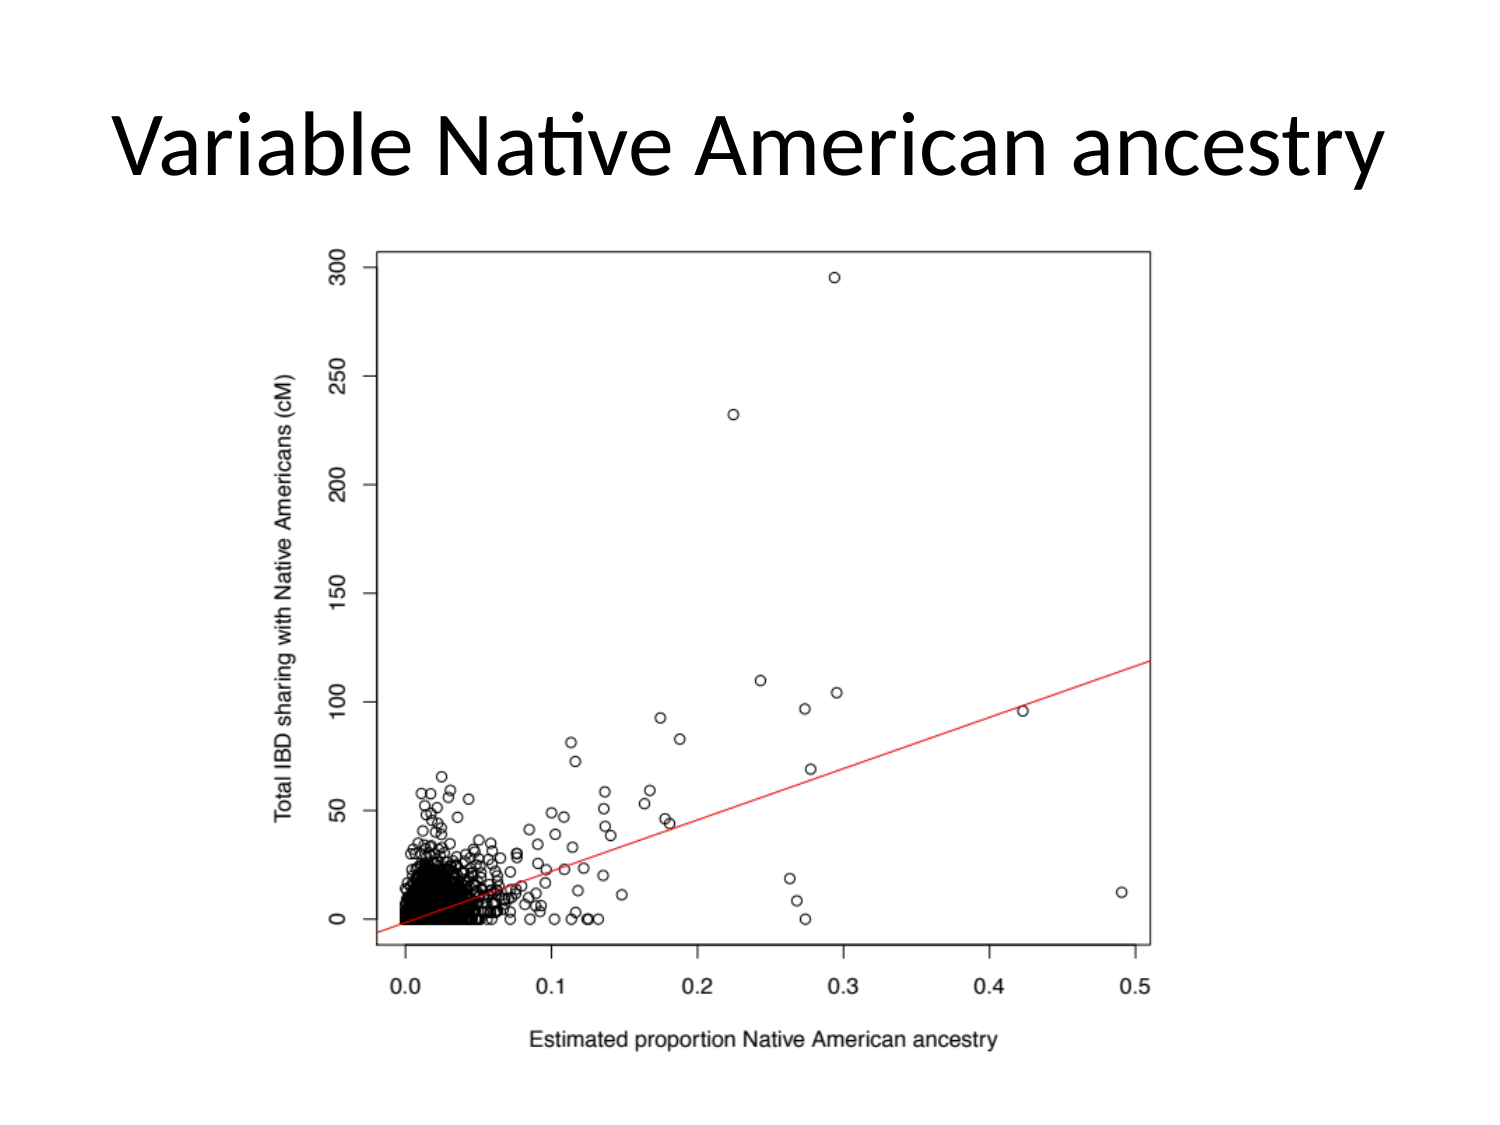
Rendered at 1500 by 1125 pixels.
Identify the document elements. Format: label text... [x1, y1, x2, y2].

title Variable Native American ancestry [74, 44, 1426, 233]
picture [267, 142, 1205, 1080]
